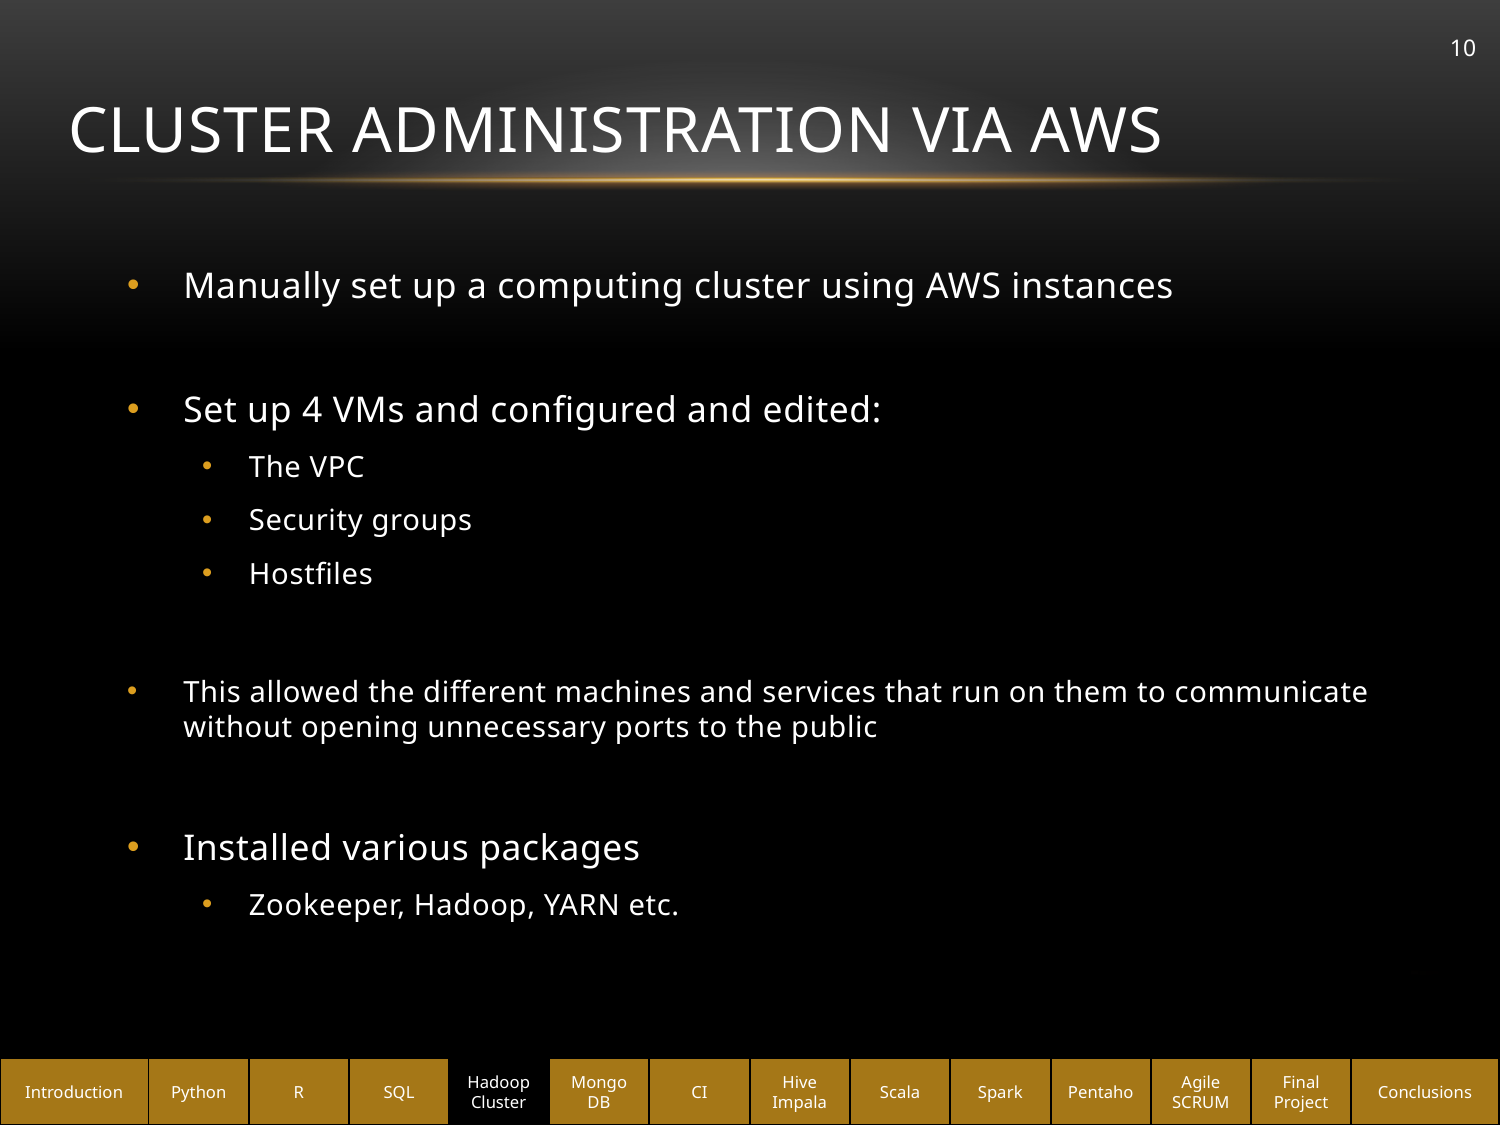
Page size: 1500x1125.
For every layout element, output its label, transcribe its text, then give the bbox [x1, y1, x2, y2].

slide_number 10 [1410, 19, 1492, 79]
title Cluster Administration via AWS [53, 19, 1400, 173]
list Manually set up a computing cluster using AWS instances Set up 4 VMs and configured and edited: The VPC Security groups Hostfiles This allowed the different machines and services that run on them to communicate without opening unnecessary ports to the public Installed various packages Zookeeper, Hadoop, YARN etc. [112, 255, 1388, 1024]
picture [0, 0, 1500, 1058]
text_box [0, 1058, 1500, 1125]
